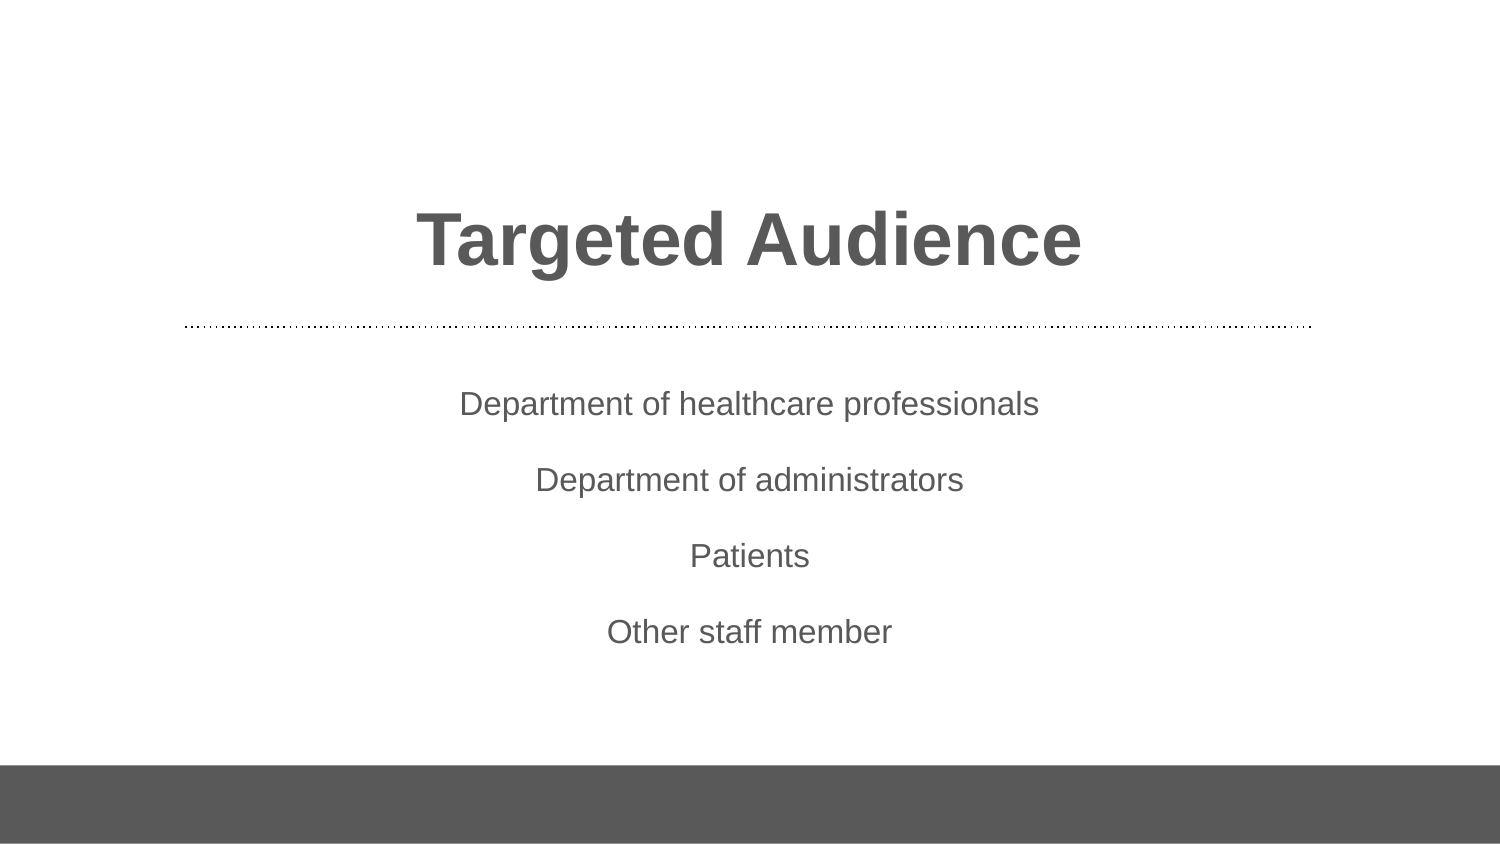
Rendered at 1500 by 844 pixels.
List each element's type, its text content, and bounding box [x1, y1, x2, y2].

title Targeted Audience [185, 64, 1315, 297]
list Department of healthcare professionals Department of administrators Patients Other staff member [185, 365, 1315, 726]
